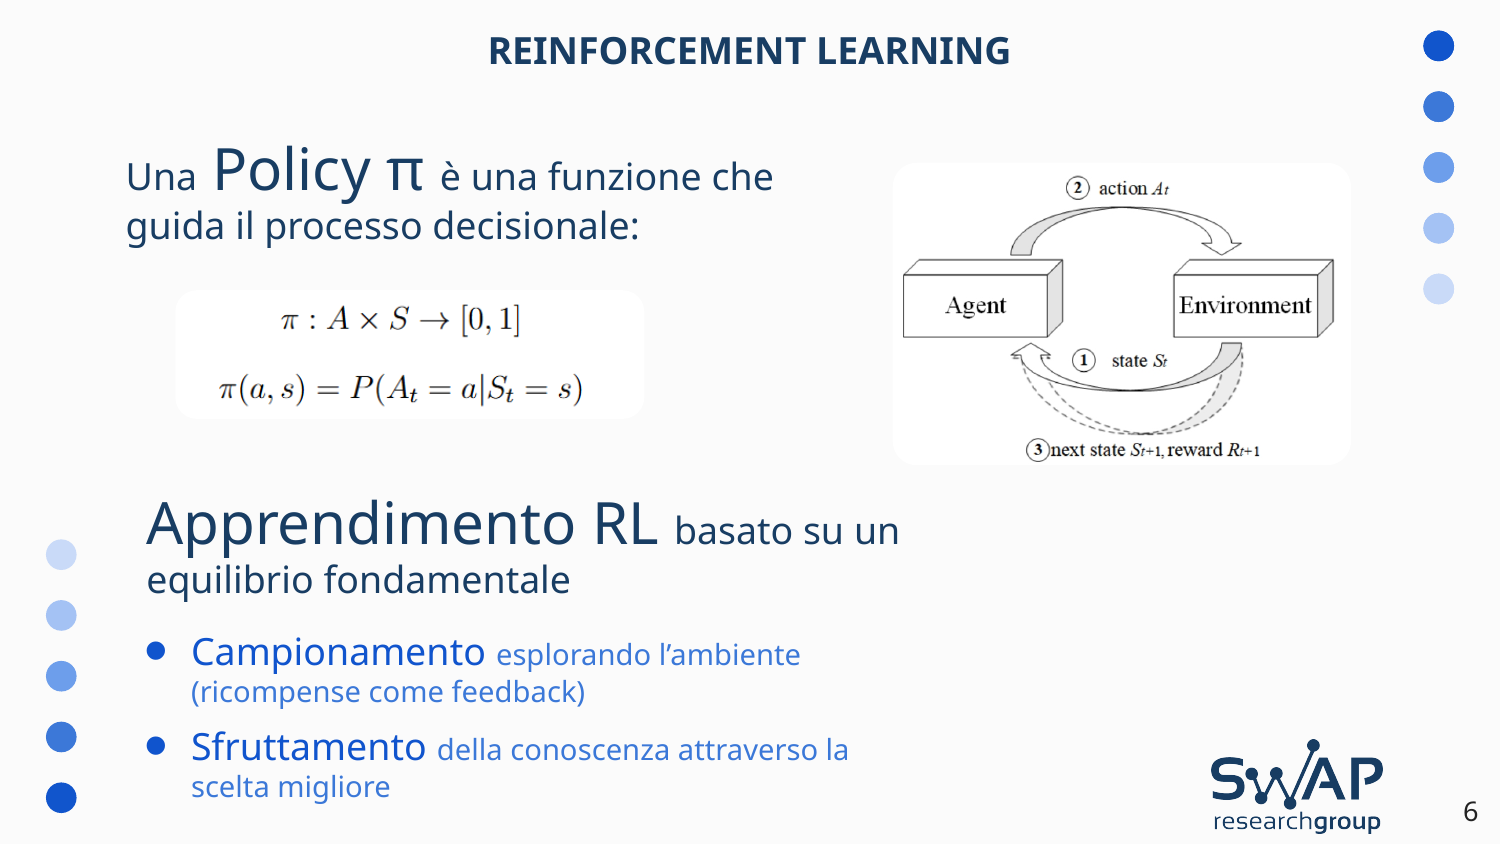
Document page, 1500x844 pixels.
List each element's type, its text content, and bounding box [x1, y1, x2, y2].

text_box Apprendimento RL basato su un equilibrio fondamentale [131, 471, 997, 683]
picture [175, 289, 645, 420]
text_box Una Policy π è una funzione che guida il processo decisionale: [110, 116, 845, 288]
slide_number 6 [1403, 779, 1494, 844]
text_box Campionamento esplorando l’ambiente (ricompense come feedback) Sfruttamento della conoscenza attraverso la scelta migliore [129, 612, 910, 824]
picture [1211, 739, 1383, 834]
picture [892, 162, 1352, 466]
text_box REINFORCEMENT LEARNING [59, 2, 1441, 98]
